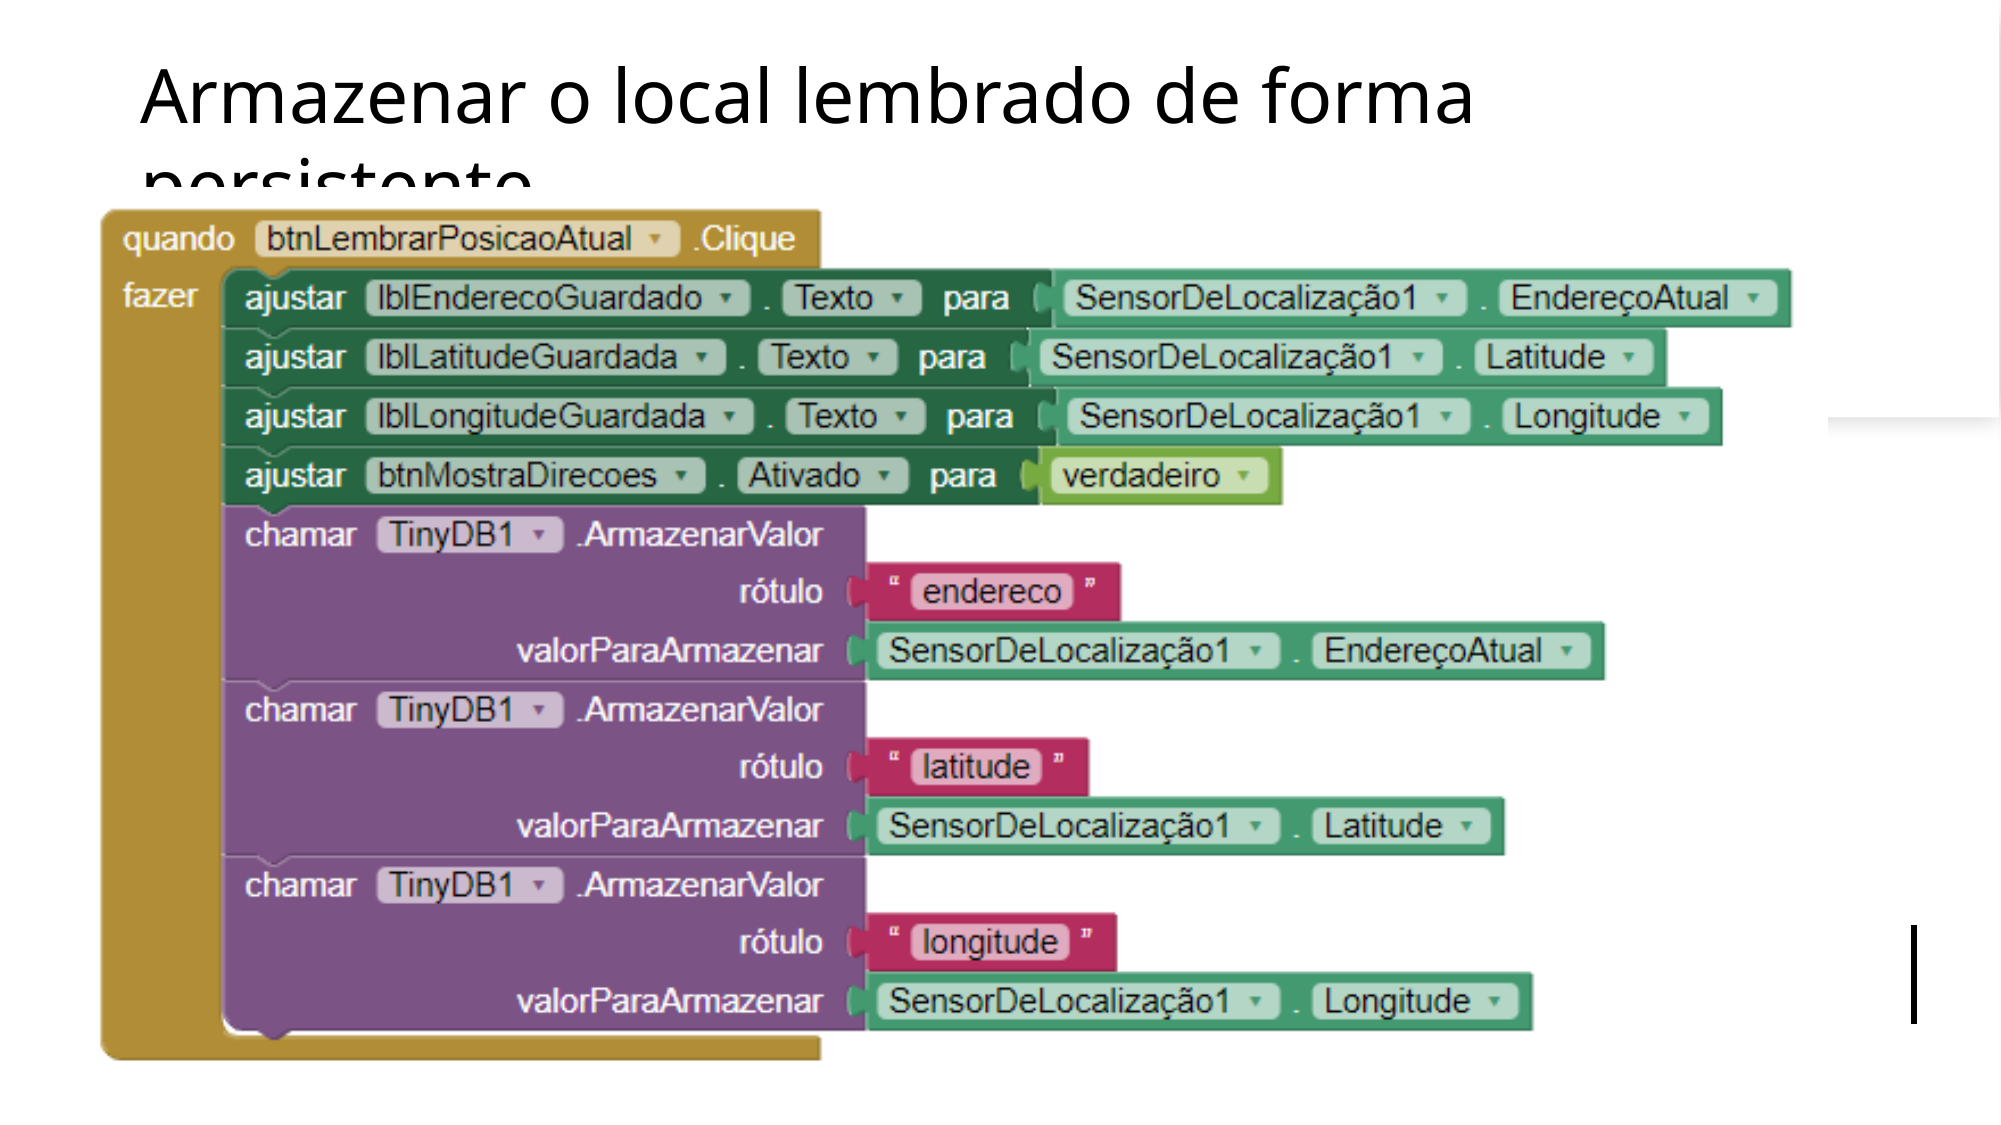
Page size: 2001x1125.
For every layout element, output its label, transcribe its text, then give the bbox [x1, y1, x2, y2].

picture [66, 187, 1828, 1103]
title Armazenar o local lembrado de forma persistente [124, 21, 1828, 187]
